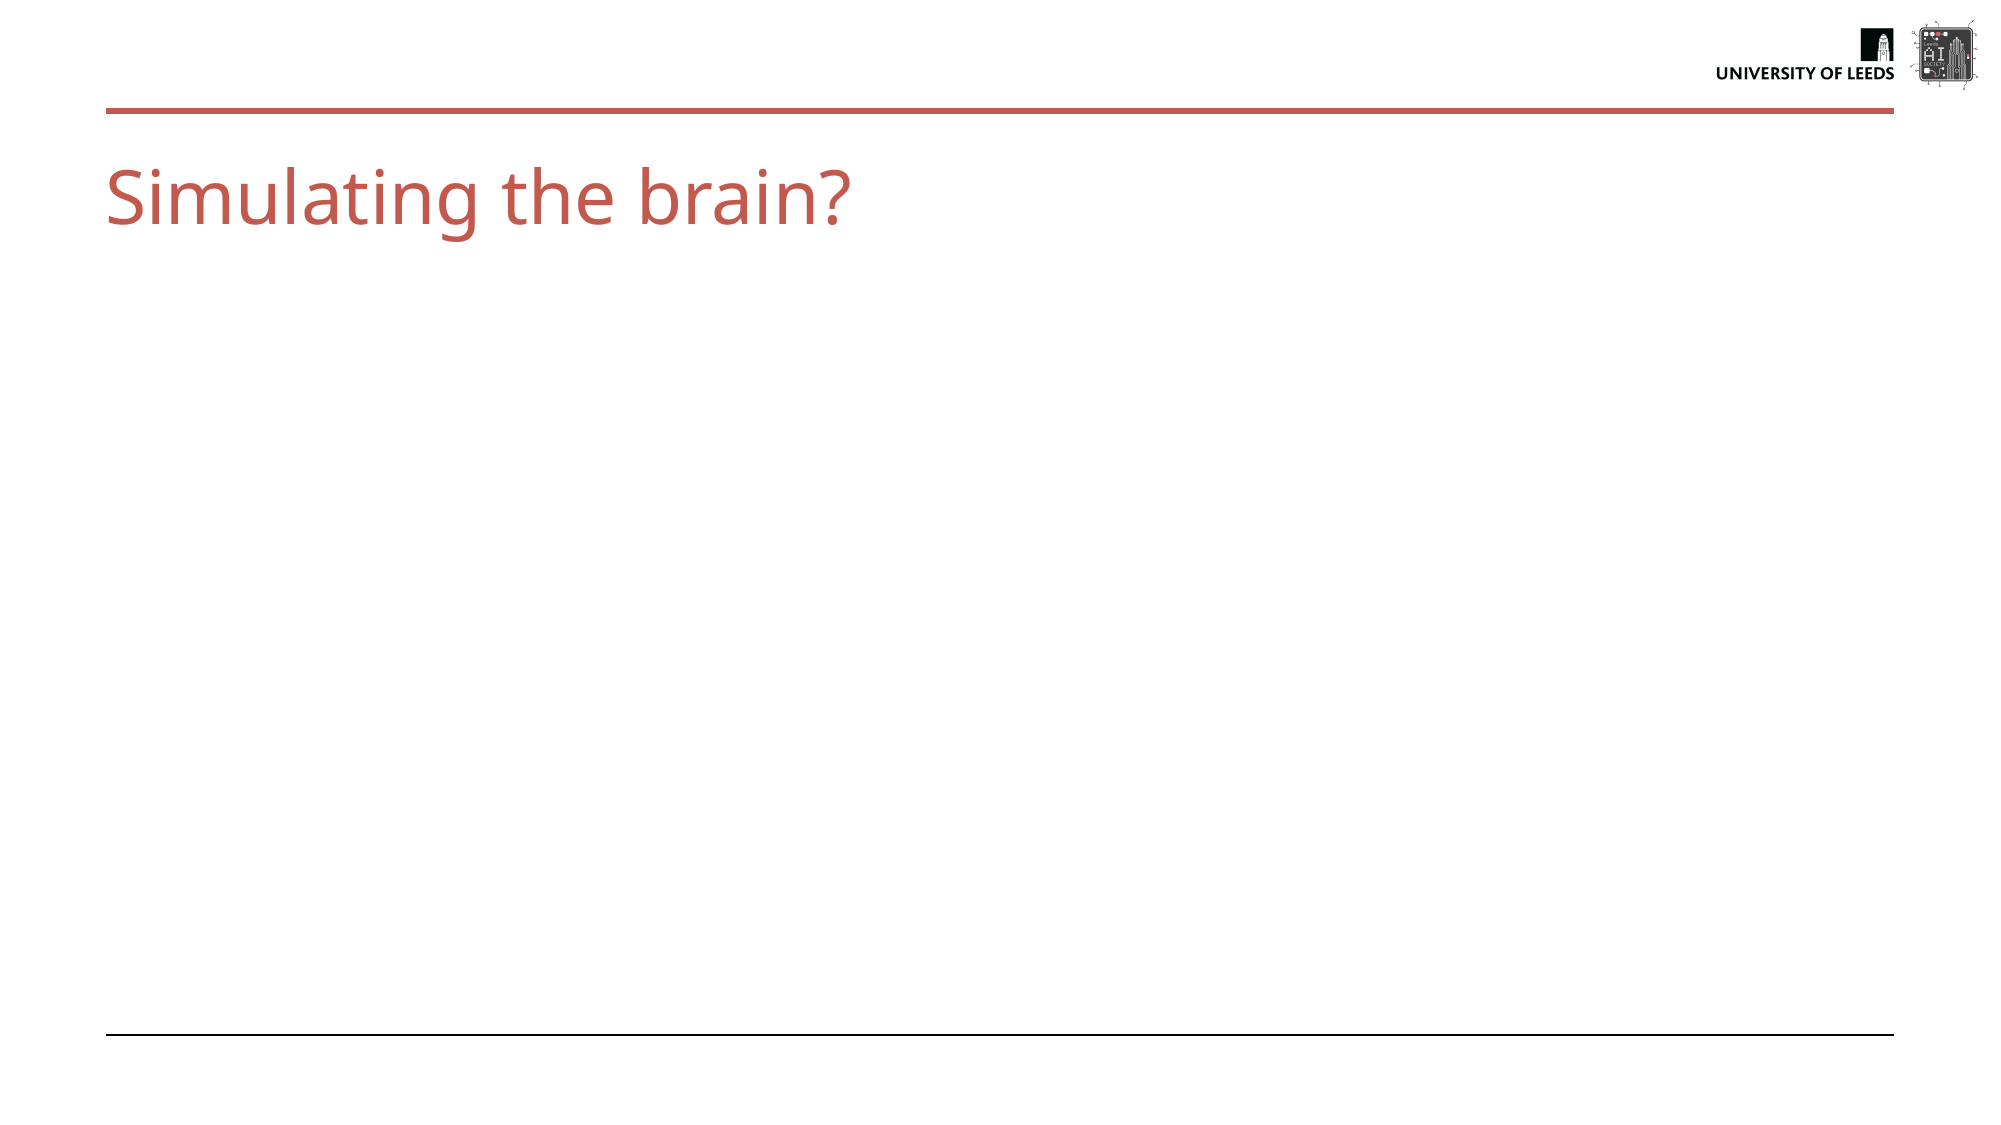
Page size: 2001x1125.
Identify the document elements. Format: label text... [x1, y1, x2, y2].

picture [1910, 20, 1978, 90]
title Simulating the brain? [90, 156, 1894, 333]
picture [1711, 24, 1898, 85]
